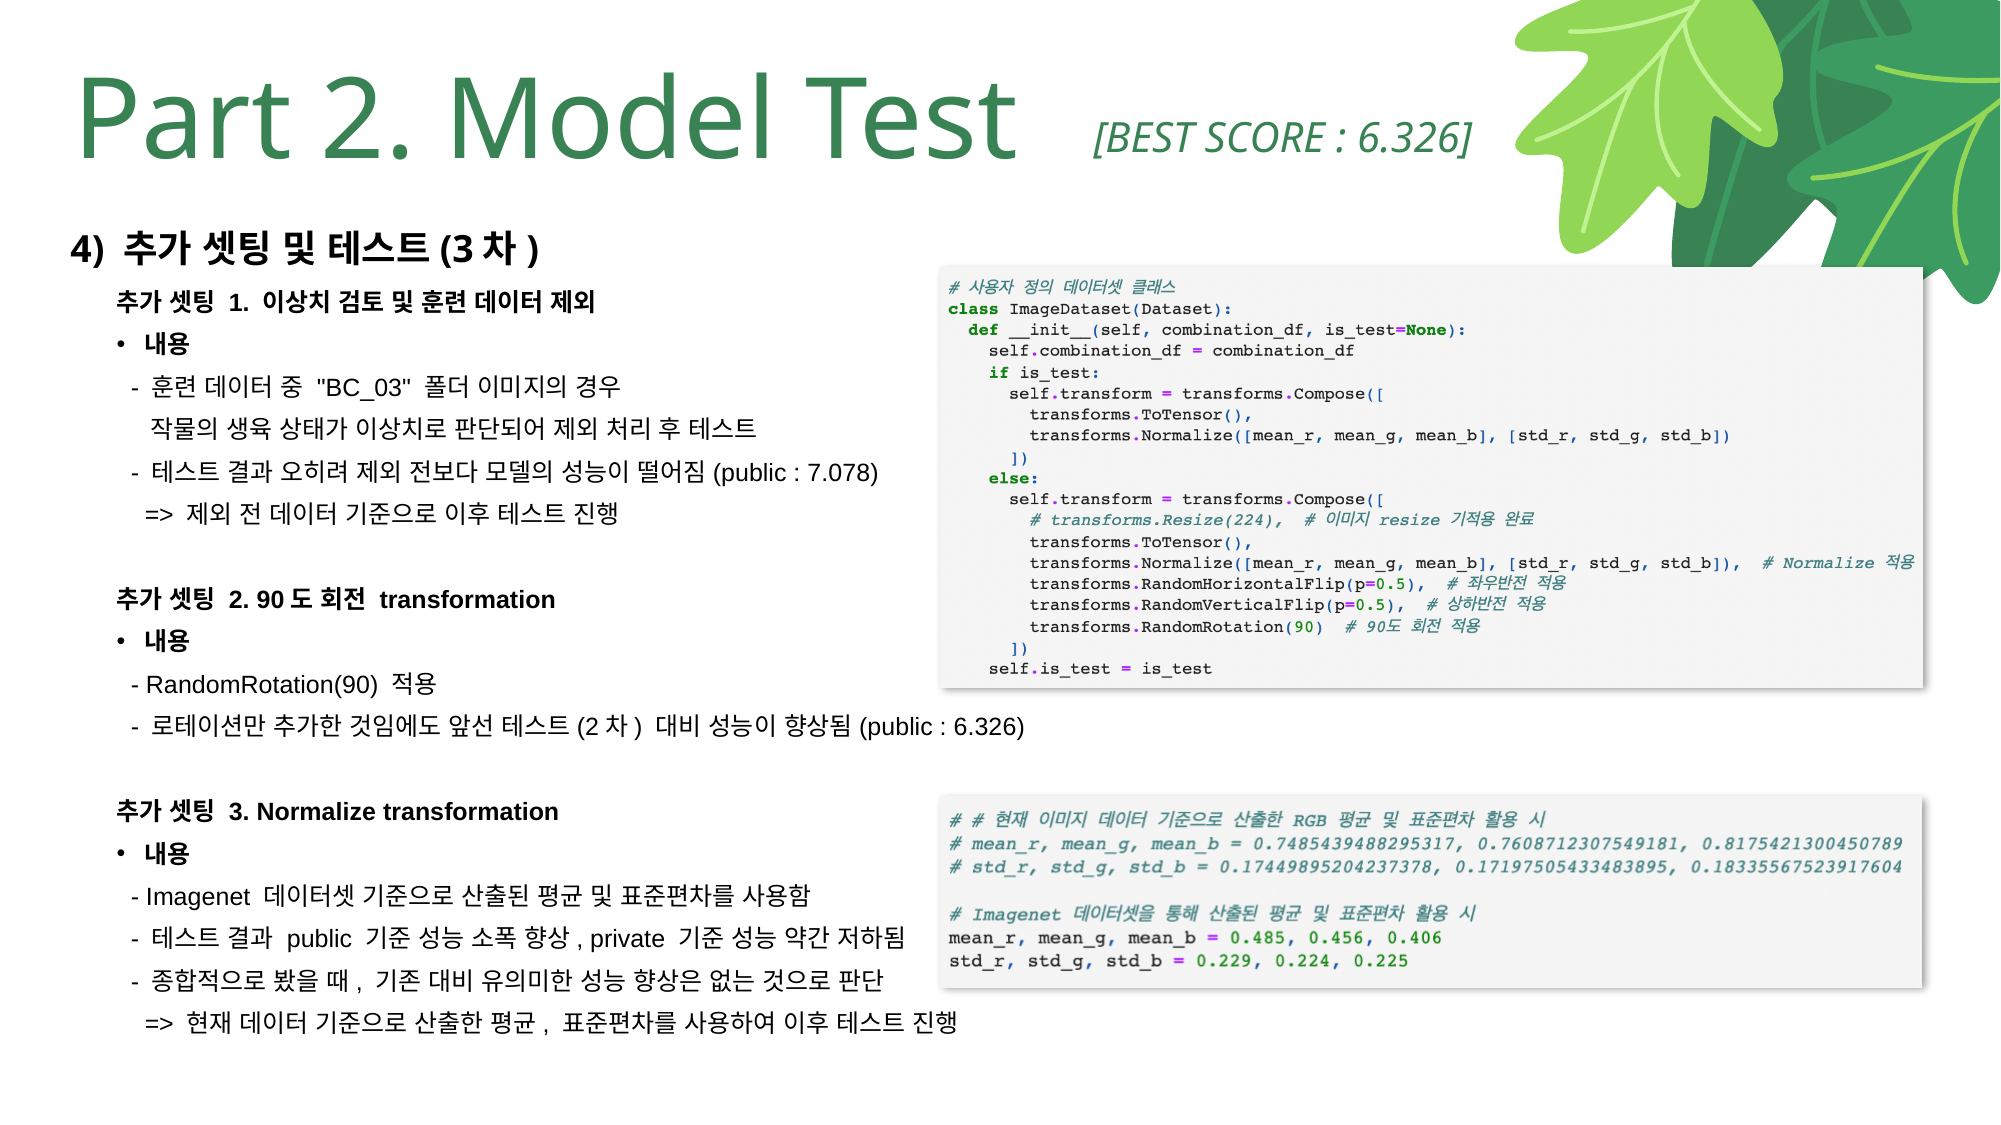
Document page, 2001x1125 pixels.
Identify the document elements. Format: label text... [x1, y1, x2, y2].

text_box 4) 추가 셋팅 및 테스트(3차) [55, 217, 554, 277]
text_box 추가 셋팅 1. 이상치 검토 및 훈련 데이터 제외 내용 - 훈련 데이터 중 "BC_03" 폴더 이미지의 경우 작물의 생육 상태가 이상치로 판단되어 제외 처리 후 테스트 - 테스트 결과 오히려 제외 전보다 모델의 성능이 떨어짐(public : 7.078) => 제외 전 데이터 기준으로 이후 테스트 진행 추가 셋팅 2. 90도 회전 transformation 내용 - RandomRotation(90) 적용 - 로테이션만 추가한 것임에도 앞선 테스트(2차) 대비 성능이 향상됨(public : 6.326) 추가 셋팅 3. Normalize transformation 내용 - Imagenet 데이터셋 기준으로 산출된 평균 및 표준편차를 사용함 - 테스트 결과 public 기준 성능 소폭 향상, private 기준 성능 약간 저하됨 - 종합적으로 봤을 때, 기존 대비 유의미한 성능 향상은 없는 것으로 판단 => 현재 데이터 기준으로 산출한 평균, 표준편차를 사용하여 이후 테스트 진행 [101, 278, 1041, 1046]
text_box Part 2. Model Test [43, 53, 1050, 191]
picture [940, 796, 1922, 988]
picture [940, 267, 1923, 688]
text_box [BEST SCORE : 6.326] [1051, 108, 1515, 169]
